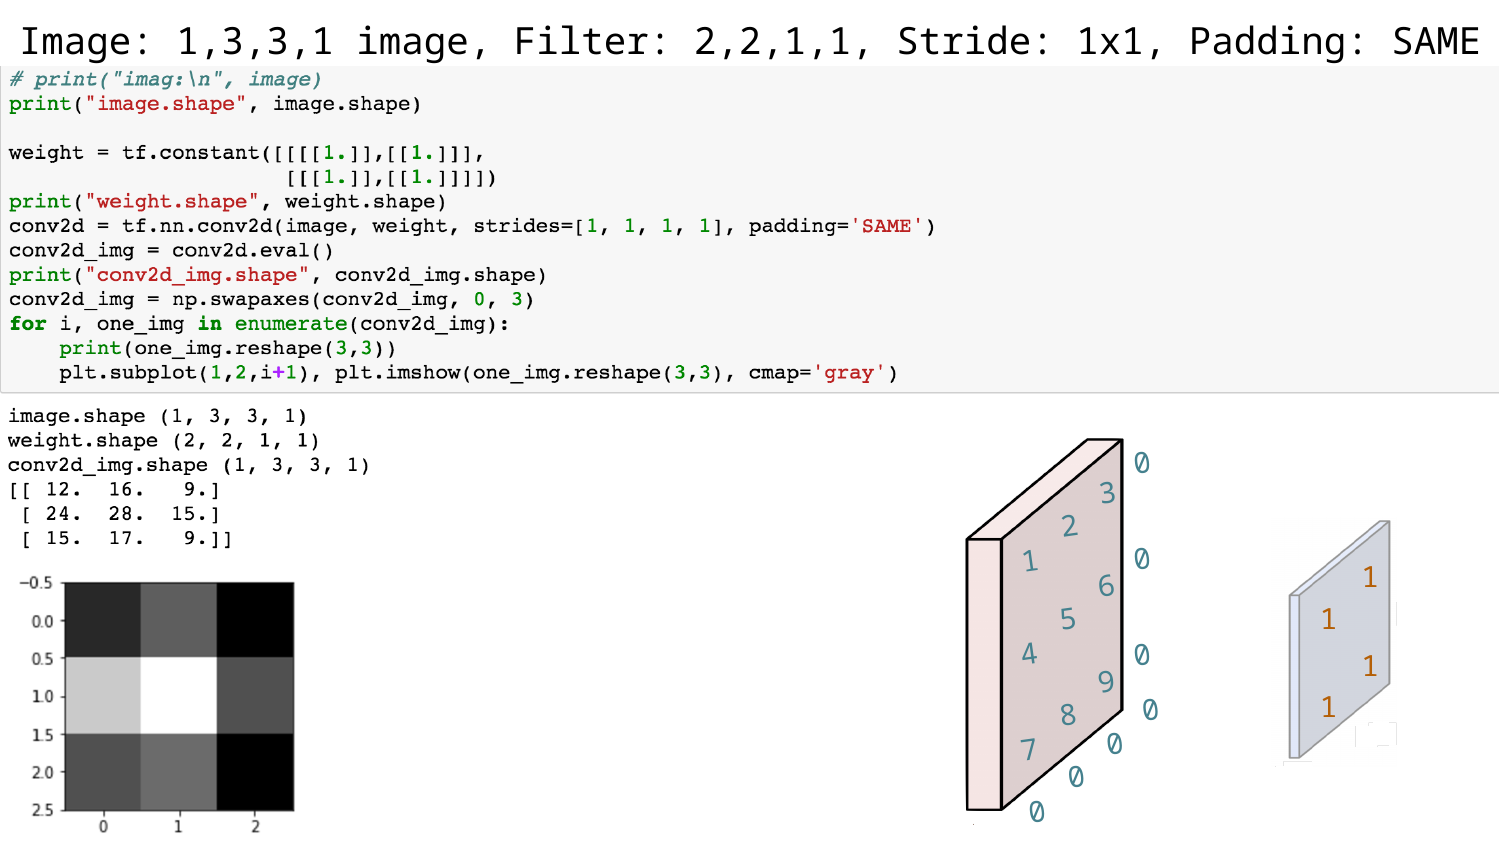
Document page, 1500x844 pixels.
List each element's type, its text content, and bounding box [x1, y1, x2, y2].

picture [0, 66, 1499, 844]
title Image: 1,3,3,1 image, Filter: 2,2,1,1, Stride: 1x1, Padding: SAME [0, 0, 1500, 68]
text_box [960, 423, 1413, 835]
